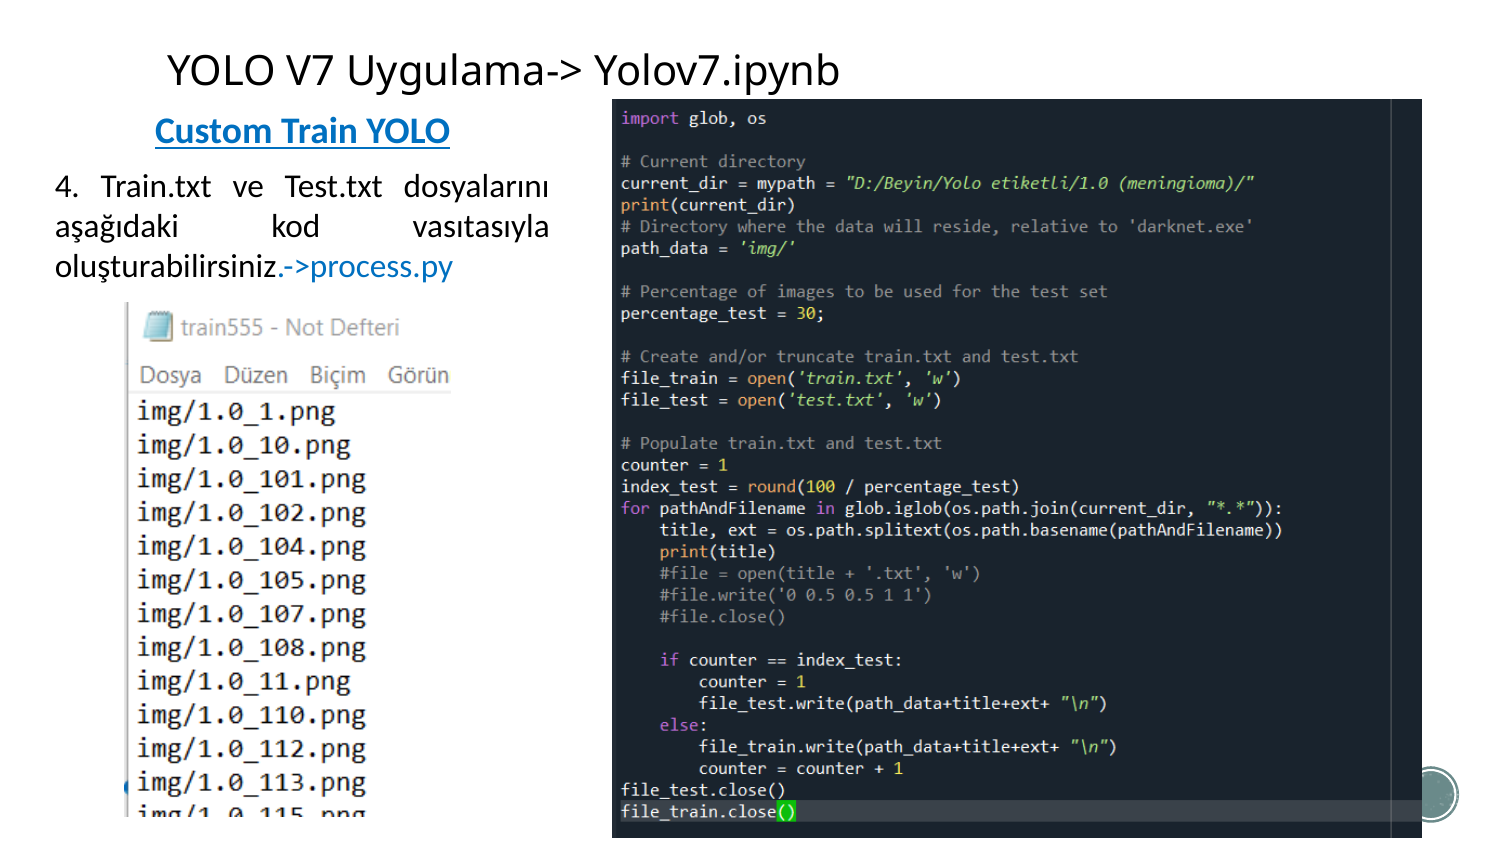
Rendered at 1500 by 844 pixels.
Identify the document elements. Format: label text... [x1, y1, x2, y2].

picture [612, 99, 1422, 838]
text_box Custom Train YOLO 4. Train.txt ve Test.txt dosyalarını aşağıdaki kod vasıtasıyla oluşturabilirsiniz.->process.py [39, 99, 566, 802]
picture [124, 302, 451, 817]
title YOLO V7 Uygulama-> Yolov7.ipynb [152, 0, 1338, 144]
